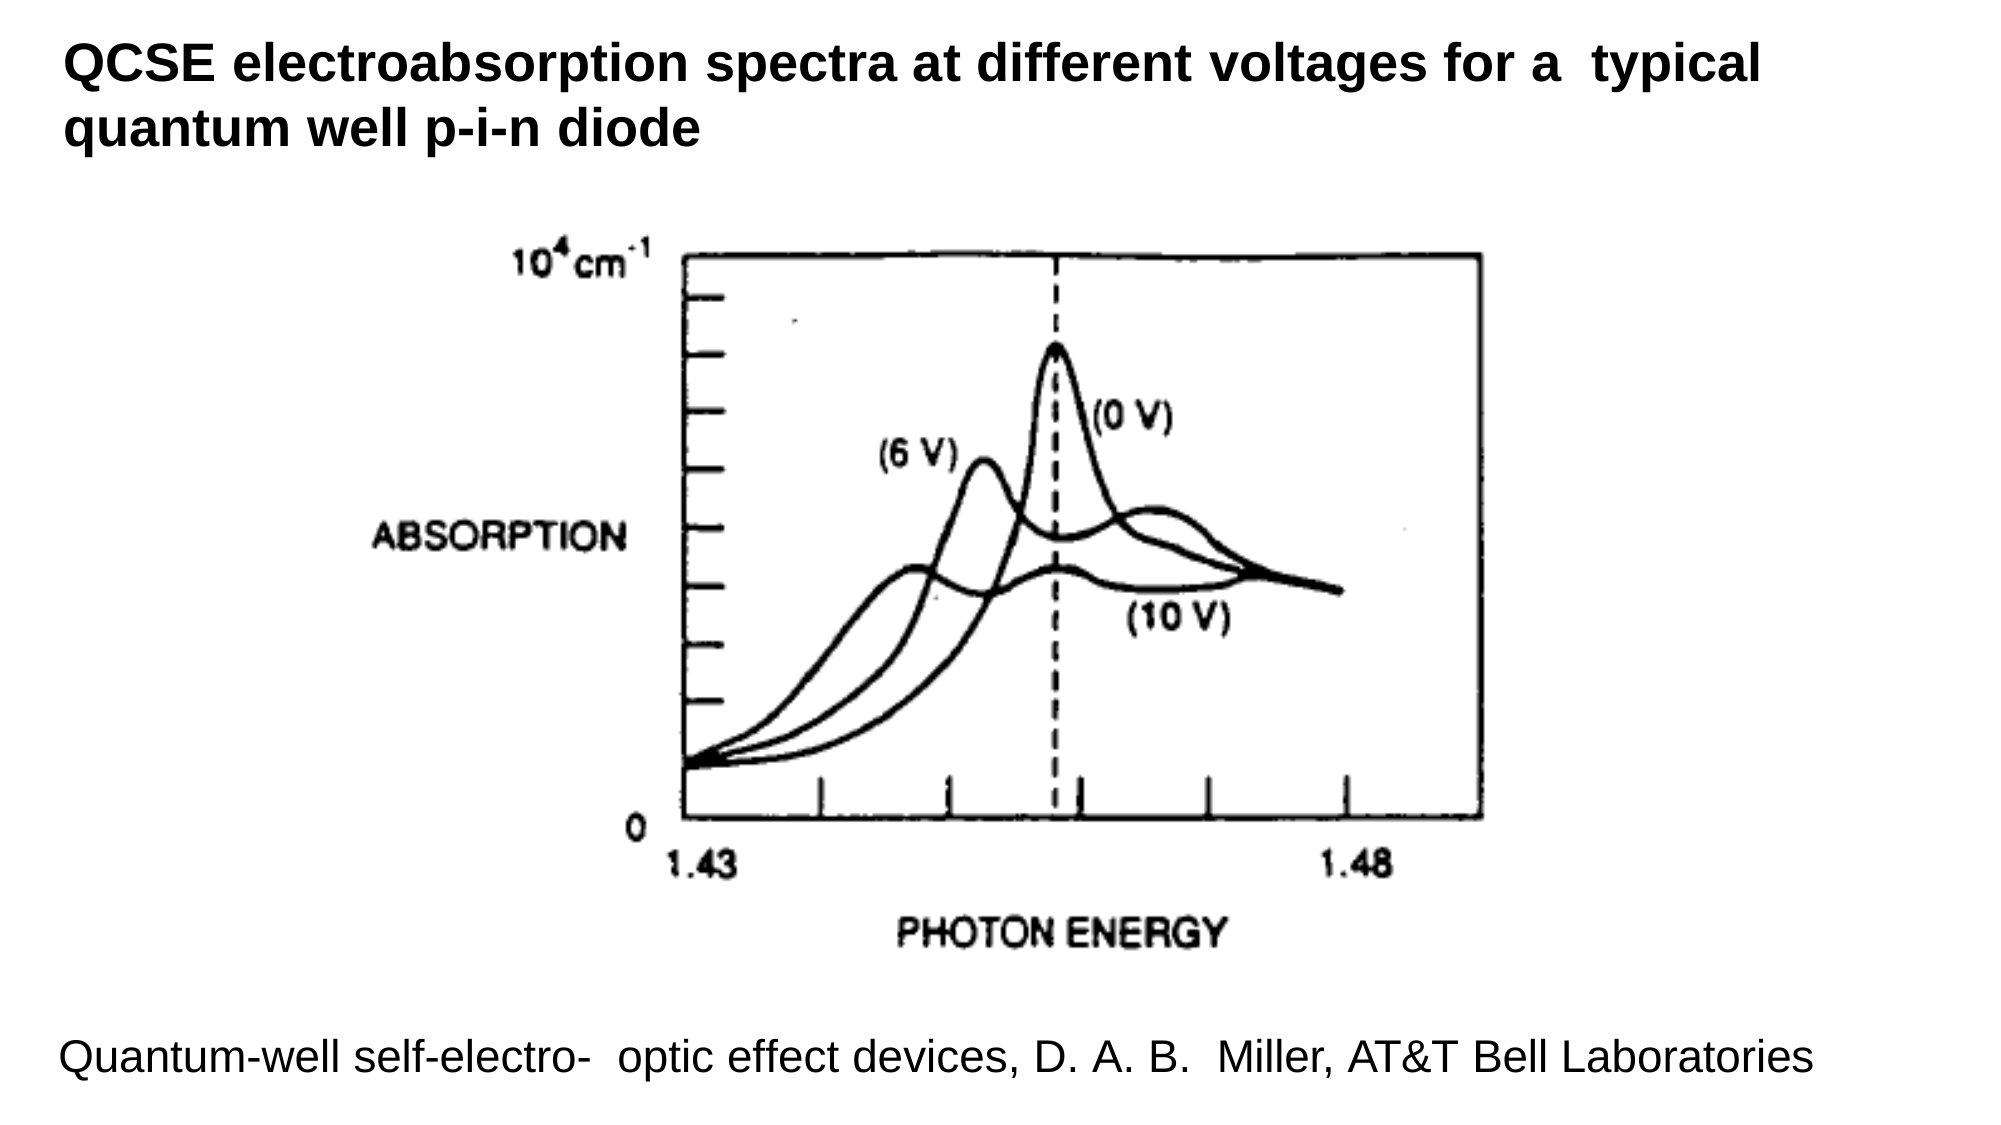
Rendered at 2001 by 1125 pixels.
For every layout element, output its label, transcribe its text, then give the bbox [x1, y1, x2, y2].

text_box QCSE electroabsorption spectra at different voltages for a typical quantum well p-i-n diode [0, 24, 2000, 158]
picture [349, 198, 1526, 975]
text_box Quantum-well self-electro- optic effect devices, D. A. B. Miller, AT&T Bell Laboratories [56, 1024, 1994, 1082]
